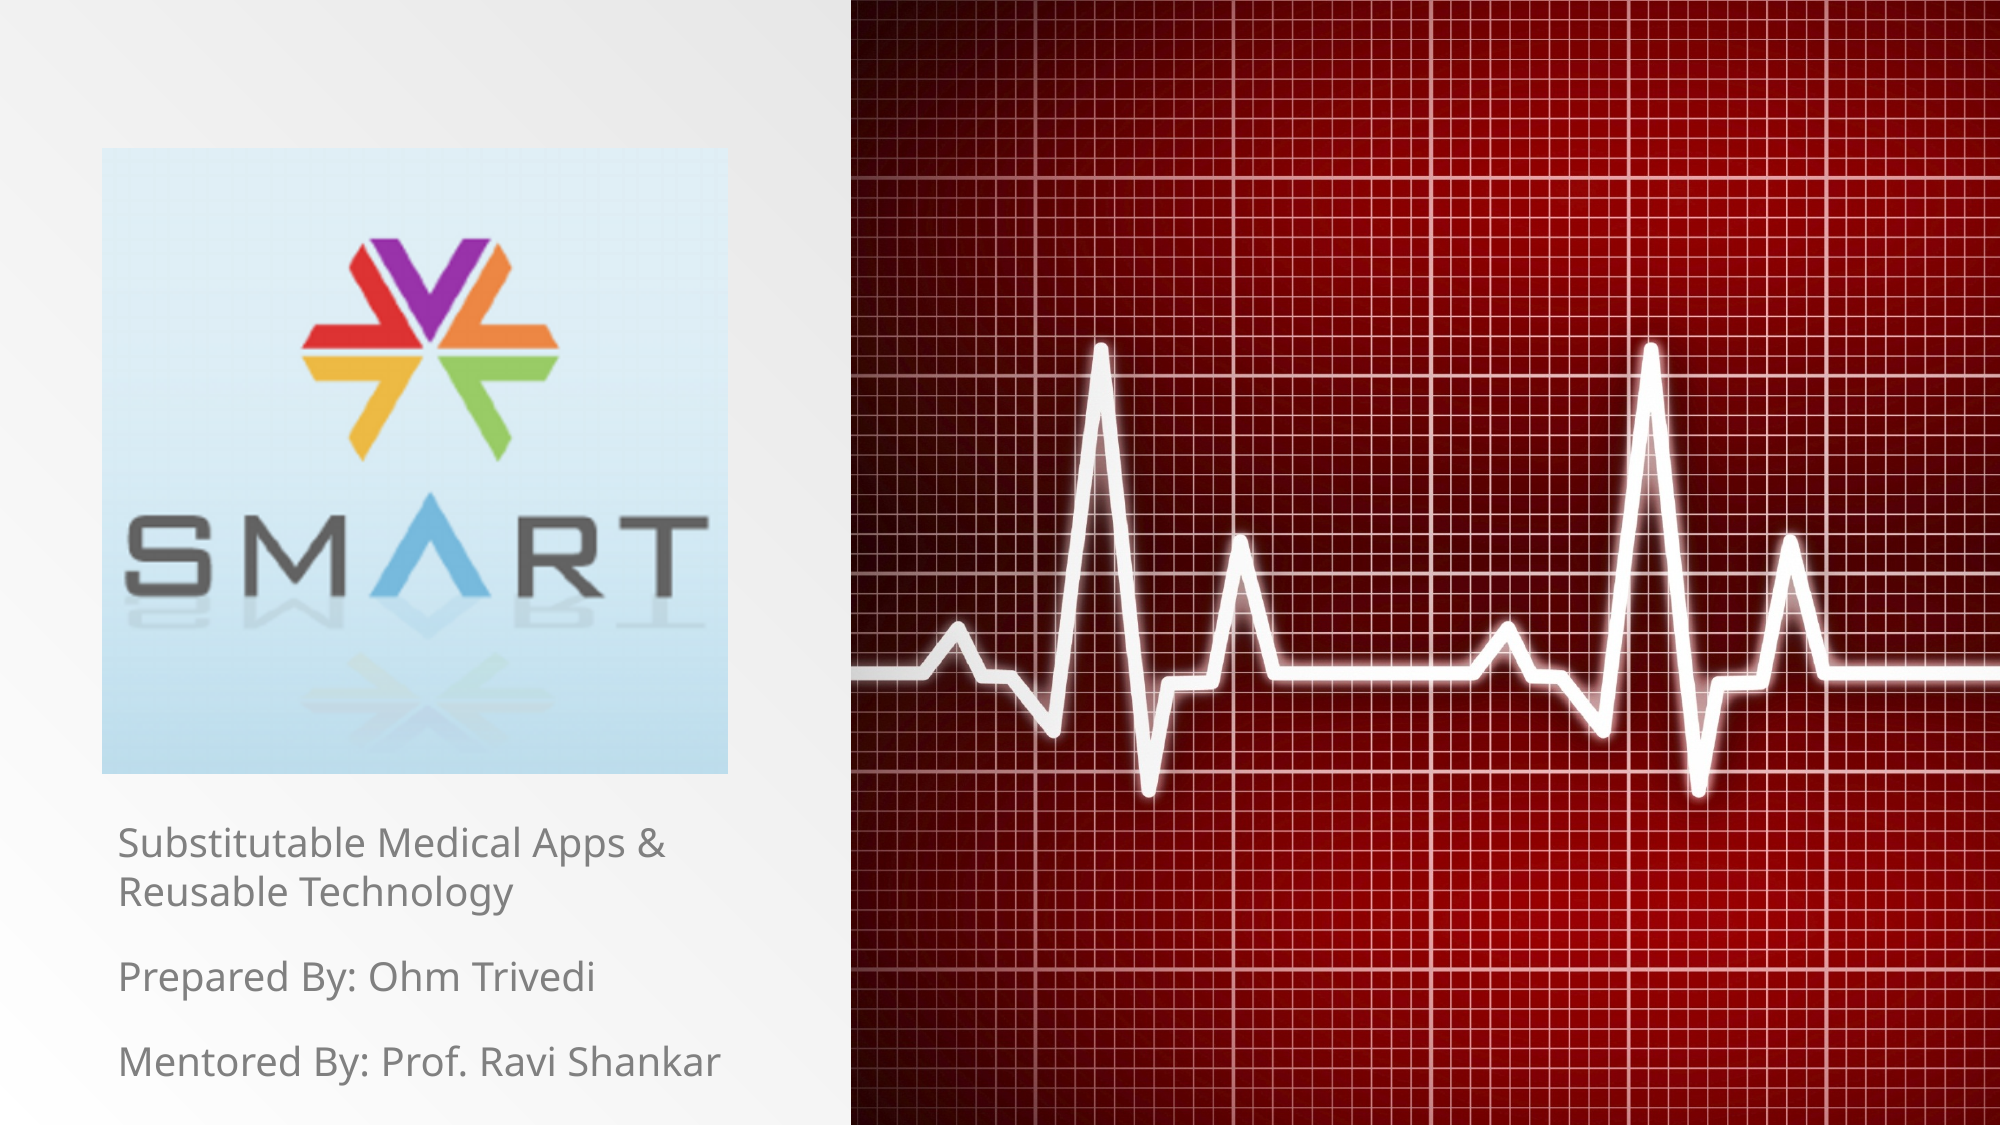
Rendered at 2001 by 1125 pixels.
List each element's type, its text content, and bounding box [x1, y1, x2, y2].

subtitle Substitutable Medical Apps & Reusable Technology Prepared By: Ohm Trivedi Mentored By: Prof. Ravi Shankar [102, 810, 775, 1094]
picture [851, 0, 2000, 1125]
picture [102, 148, 728, 775]
